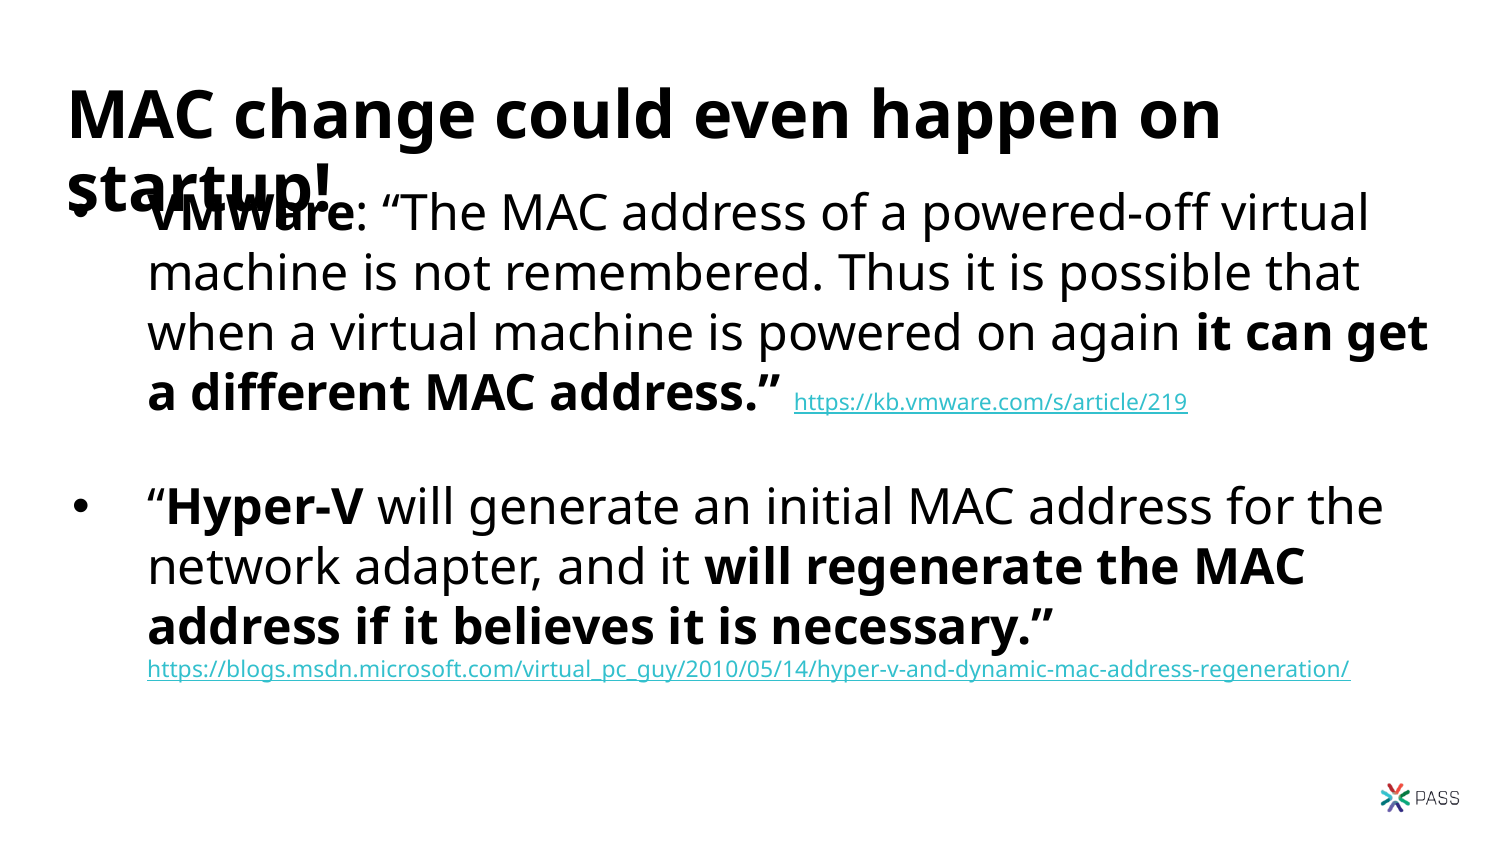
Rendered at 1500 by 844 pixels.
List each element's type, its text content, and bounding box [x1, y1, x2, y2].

picture [1379, 781, 1460, 814]
text_box VMWare: “The MAC address of a powered-off virtual machine is not remembered. Thus it is possible that when a virtual machine is powered on again it can get a different MAC address.” https://kb.vmware.com/s/article/219 “Hyper-V will generate an initial MAC address for the network adapter, and it will regenerate the MAC address if it believes it is necessary.” https://blogs.msdn.microsoft.com/virtual_pc_guy/2010/05/14/hyper-v-and-dynamic-mac-address-regeneration/ [57, 172, 1449, 694]
title MAC change could even happen on startup! [51, 71, 1443, 173]
